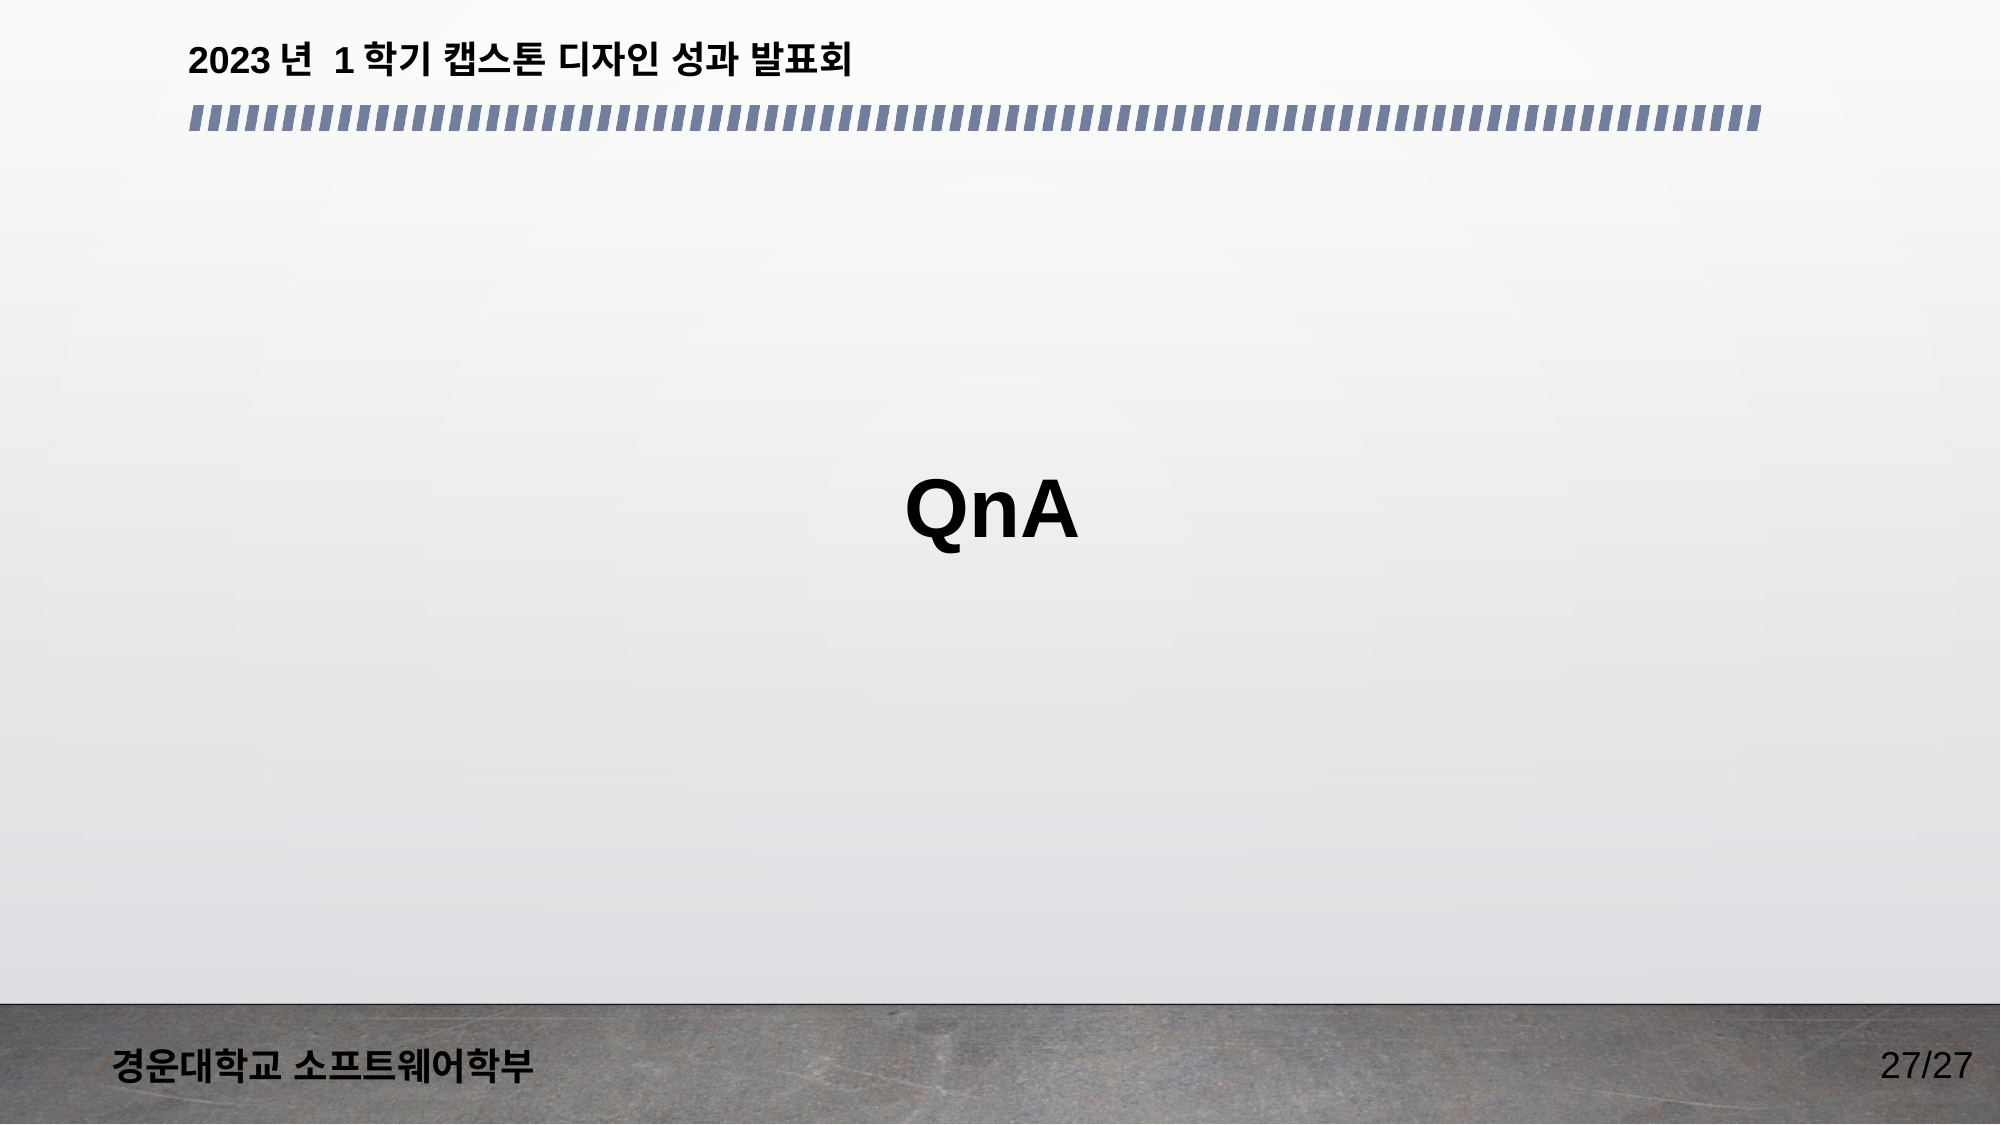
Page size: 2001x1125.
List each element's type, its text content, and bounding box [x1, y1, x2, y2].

text_box 27/27 [1865, 1033, 2000, 1094]
text_box 경운대학교 소프트웨어학부 [96, 1035, 603, 1096]
picture [0, 1004, 2000, 1124]
text_box QnA [889, 446, 1110, 562]
text_box 2023년 1학기 캡스톤 디자인 성과 발표회 [173, 28, 911, 89]
